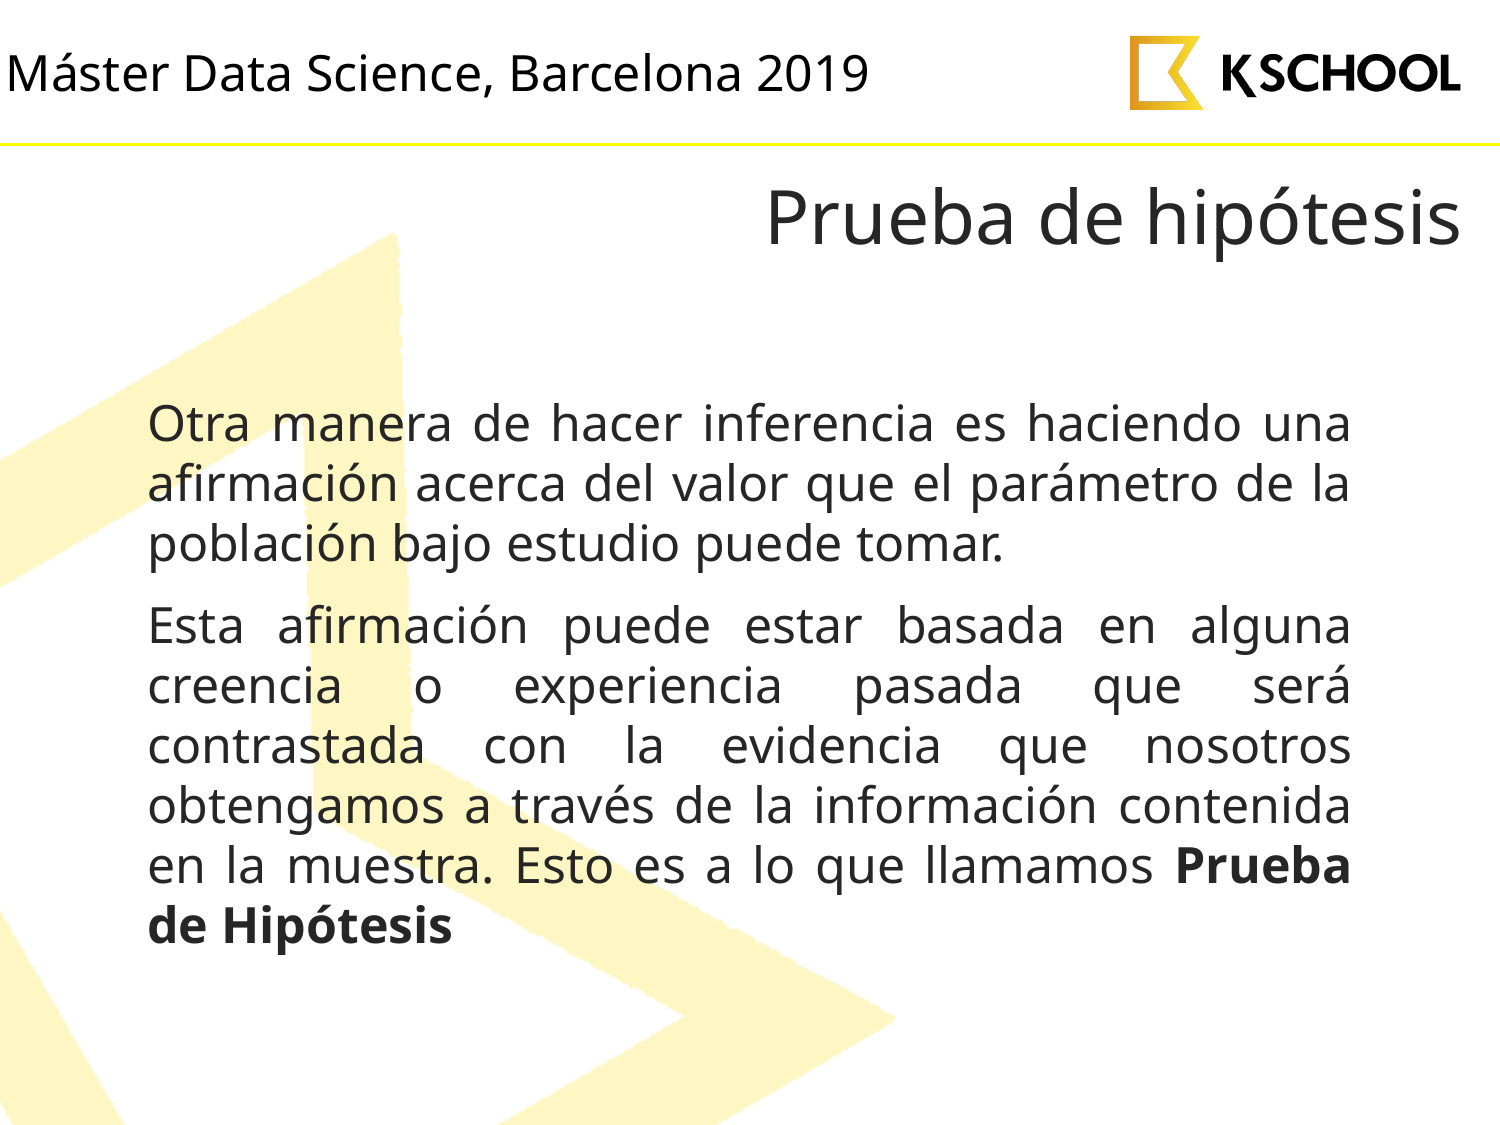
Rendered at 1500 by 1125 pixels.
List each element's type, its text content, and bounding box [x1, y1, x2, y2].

picture [1121, 23, 1473, 120]
picture [0, 188, 919, 1125]
title Prueba de hipótesis [265, 162, 1478, 283]
list Otra manera de hacer inferencia es haciendo una afirmación acerca del valor que el parámetro de la población bajo estudio puede tomar. Esta afirmación puede estar basada en alguna creencia o experiencia pasada que será contrastada con la evidencia que nosotros obtengamos a través de la información contenida en la muestra. Esto es a lo que llamamos Prueba de Hipótesis [132, 383, 1368, 1011]
